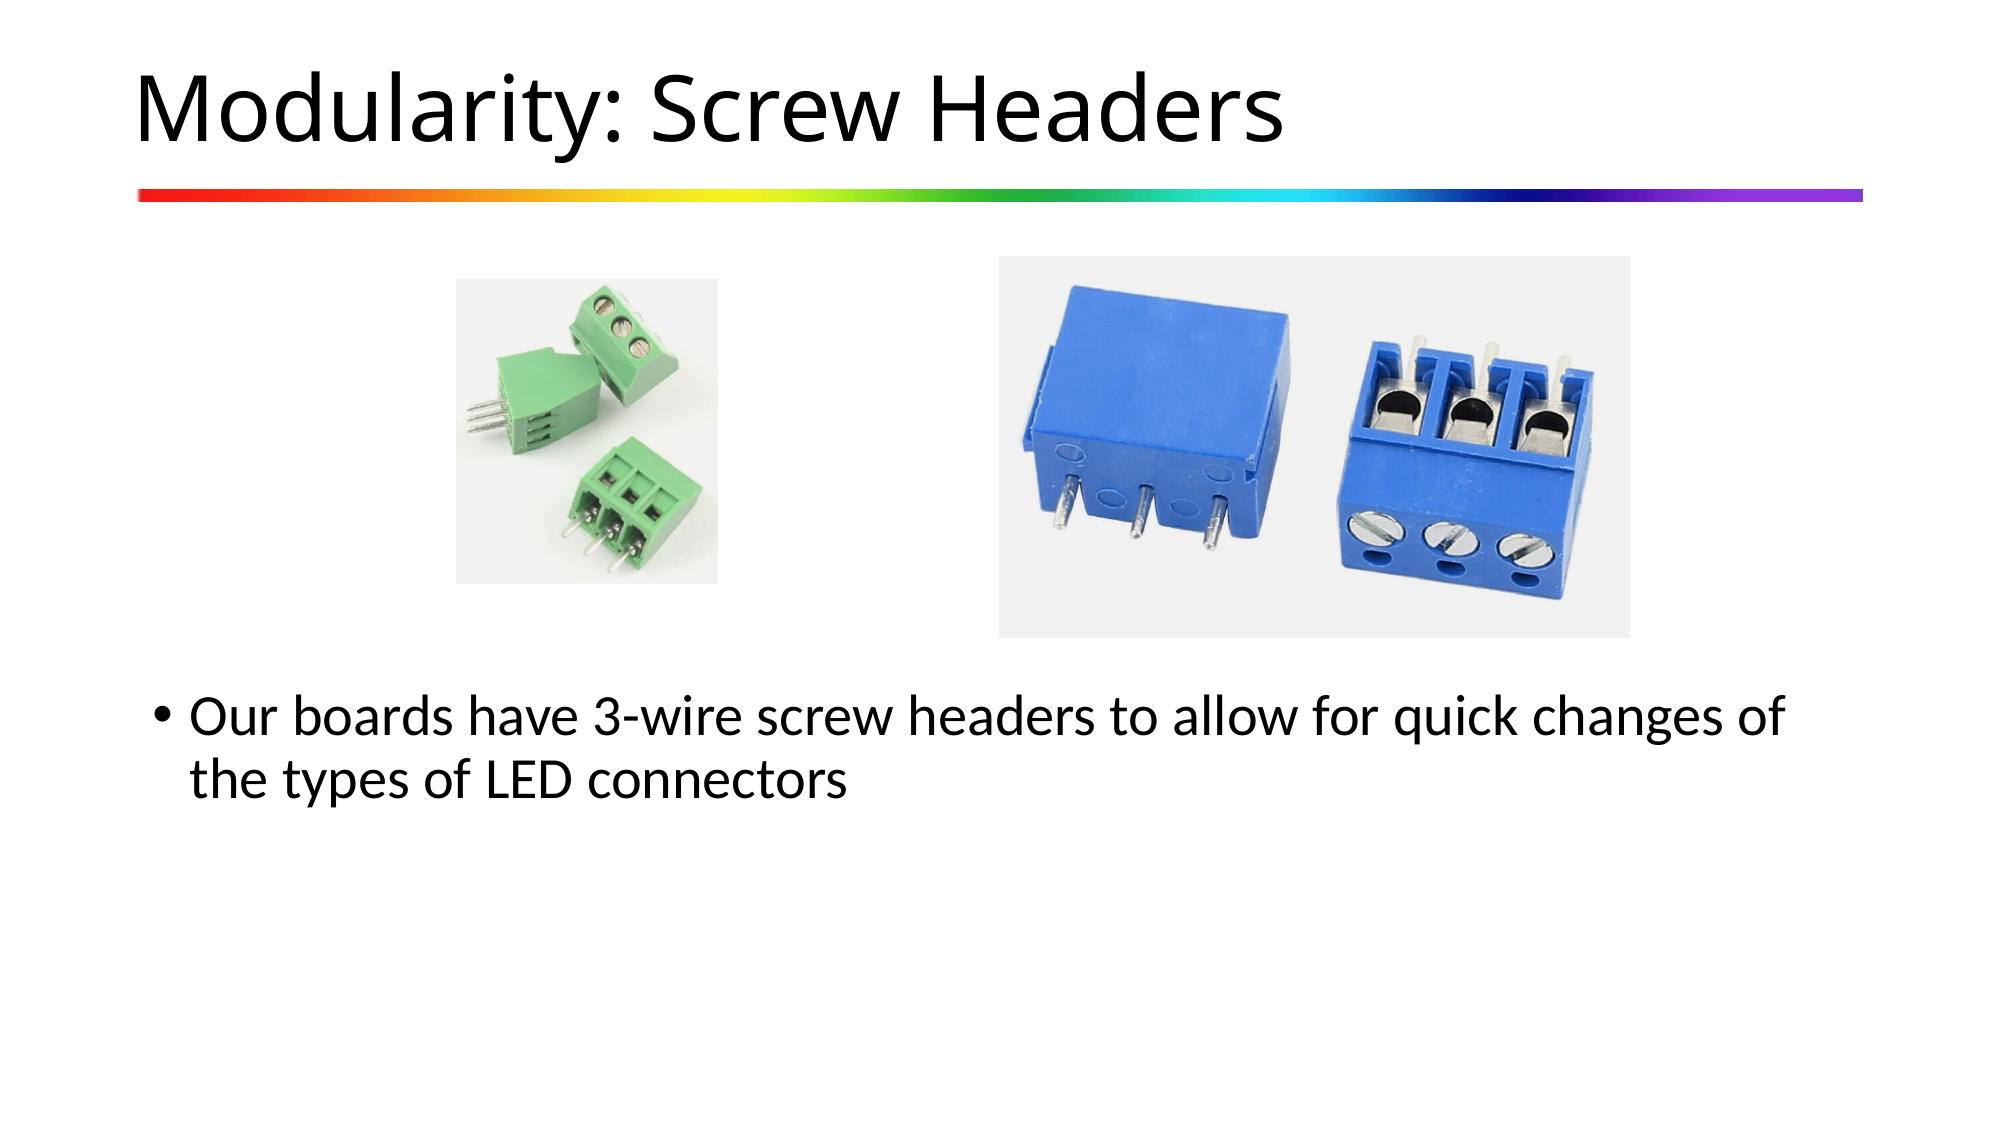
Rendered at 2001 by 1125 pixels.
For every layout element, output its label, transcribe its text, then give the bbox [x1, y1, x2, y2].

title Modularity: Screw Headers [117, 38, 1843, 186]
list Our boards have 3-wire screw headers to allow for quick changes of the types of LED connectors [137, 677, 1863, 1014]
picture [999, 256, 1630, 638]
picture [137, 189, 1863, 202]
picture [456, 279, 718, 584]
